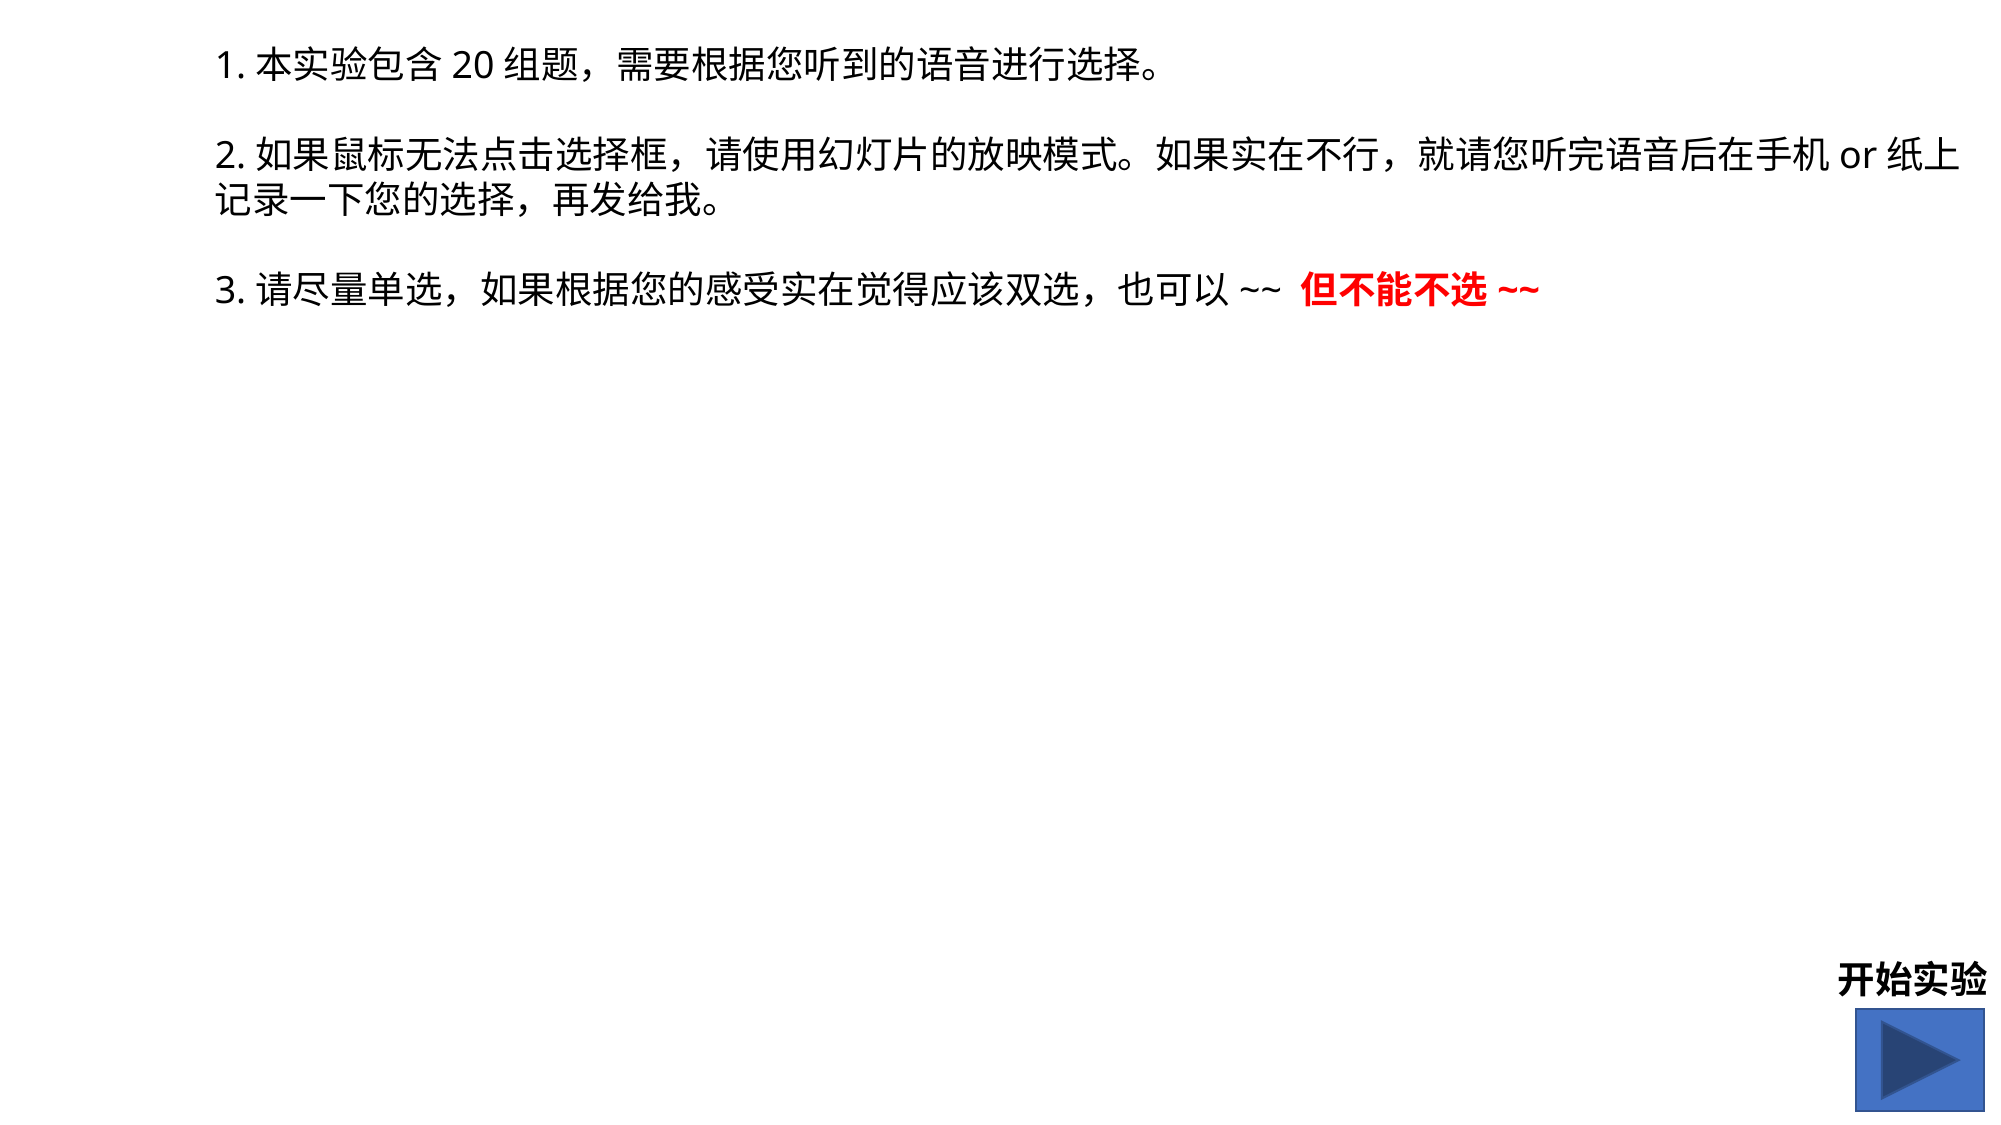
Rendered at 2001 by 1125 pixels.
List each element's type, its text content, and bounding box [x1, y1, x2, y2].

text_box [1855, 1009, 1985, 1112]
text_box 开始实验 [1823, 948, 2000, 1009]
text_box 1.本实验包含20组题，需要根据您听到的语音进行选择。 2.如果鼠标无法点击选择框，请使用幻灯片的放映模式。如果实在不行，就请您听完语音后在手机or纸上记录一下您的选择，再发给我。 3.请尽量单选，如果根据您的感受实在觉得应该双选，也可以~~ 但不能不选~~ [199, 33, 2000, 409]
